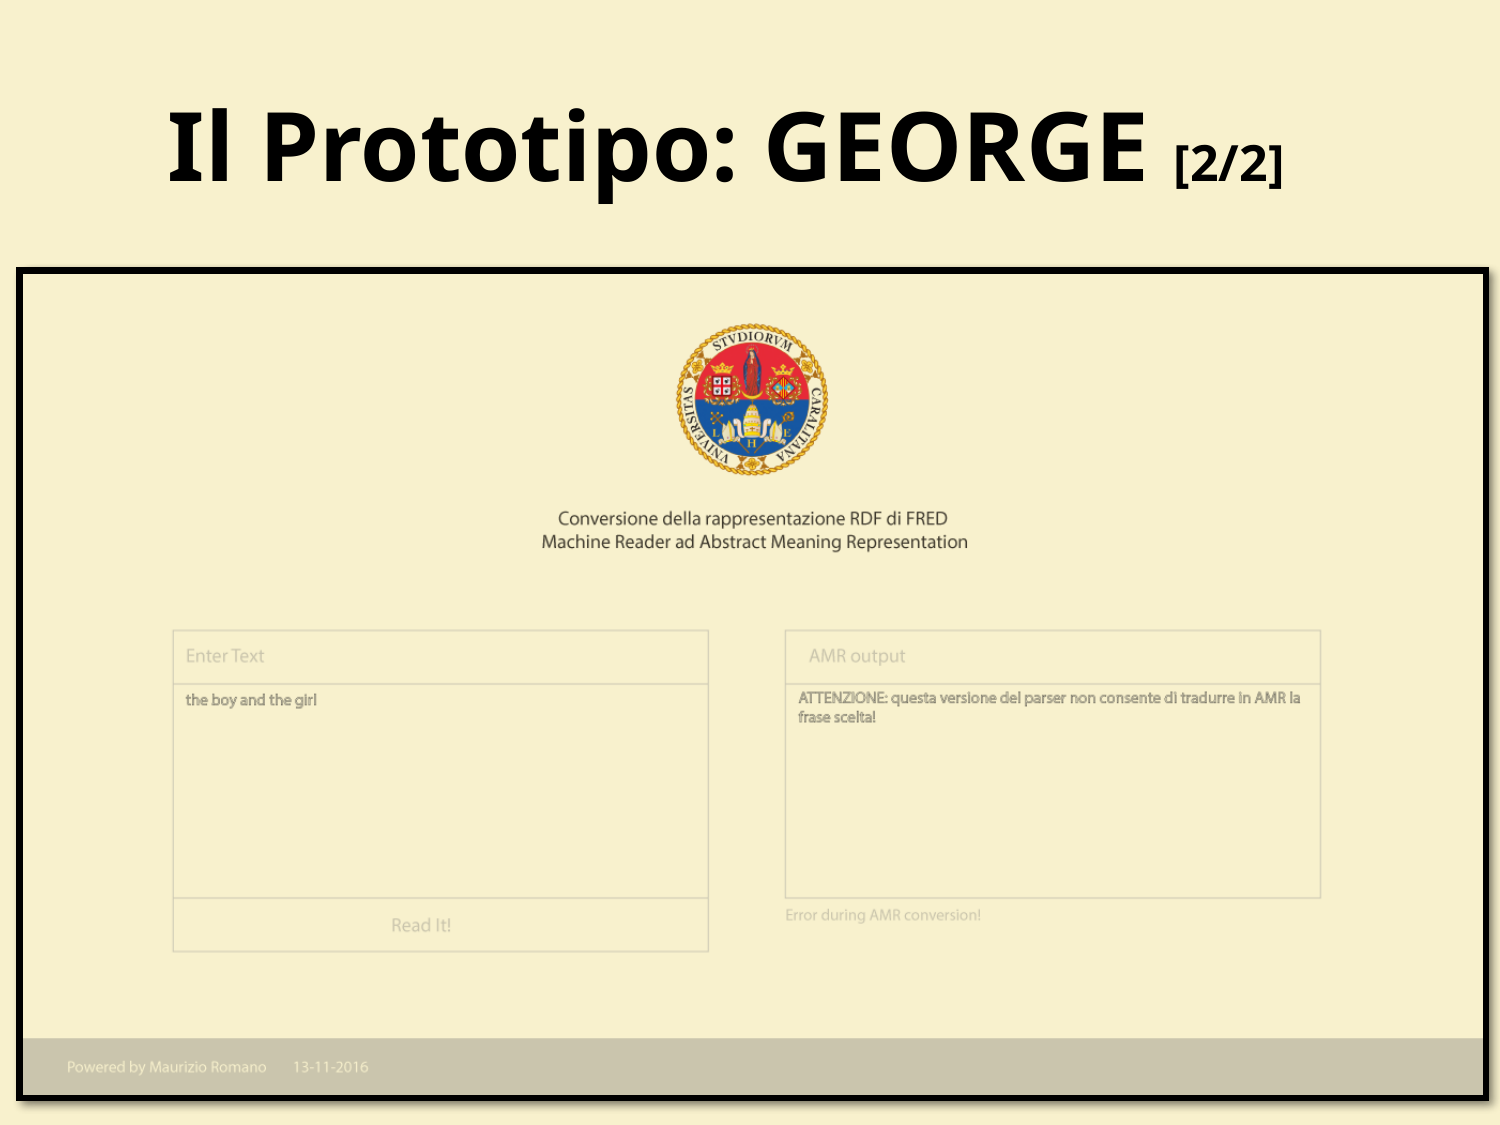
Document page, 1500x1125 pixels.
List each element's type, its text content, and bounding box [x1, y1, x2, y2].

title Il Prototipo: GEORGE [2/2] [123, 78, 1329, 265]
picture [22, 273, 1484, 1096]
